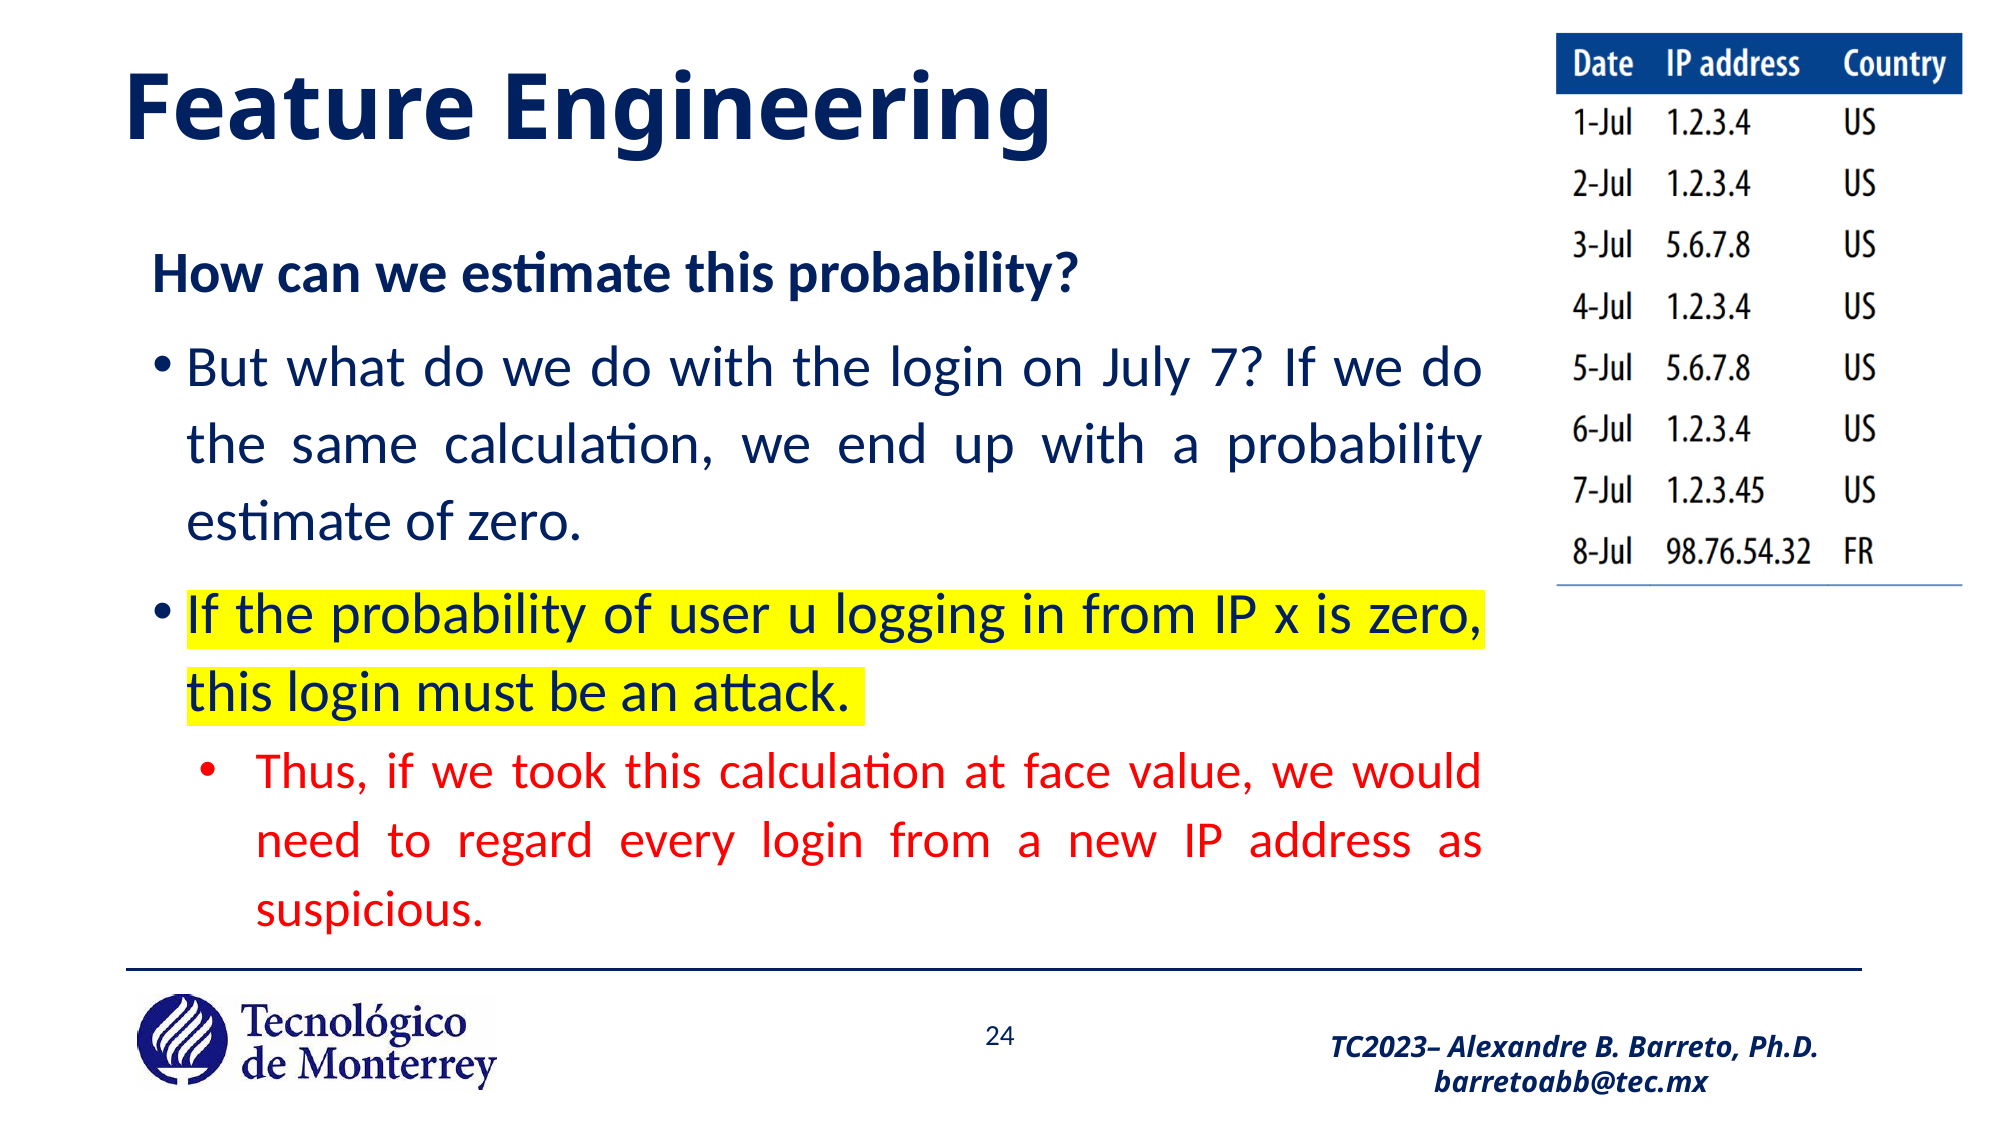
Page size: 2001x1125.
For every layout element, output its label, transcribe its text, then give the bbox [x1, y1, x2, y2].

picture [1541, 20, 1973, 606]
picture [137, 994, 497, 1090]
title Feature Engineering [107, 41, 1541, 178]
list How can we estimate this probability? But what do we do with the login on July 7? If we do the same calculation, we end up with a probability estimate of zero. If the probability of user u logging in from IP x is zero, this login must be an attack. Thus, if we took this calculation at face value, we would need to regard every login from a new IP address as suspicious. [137, 219, 1500, 946]
